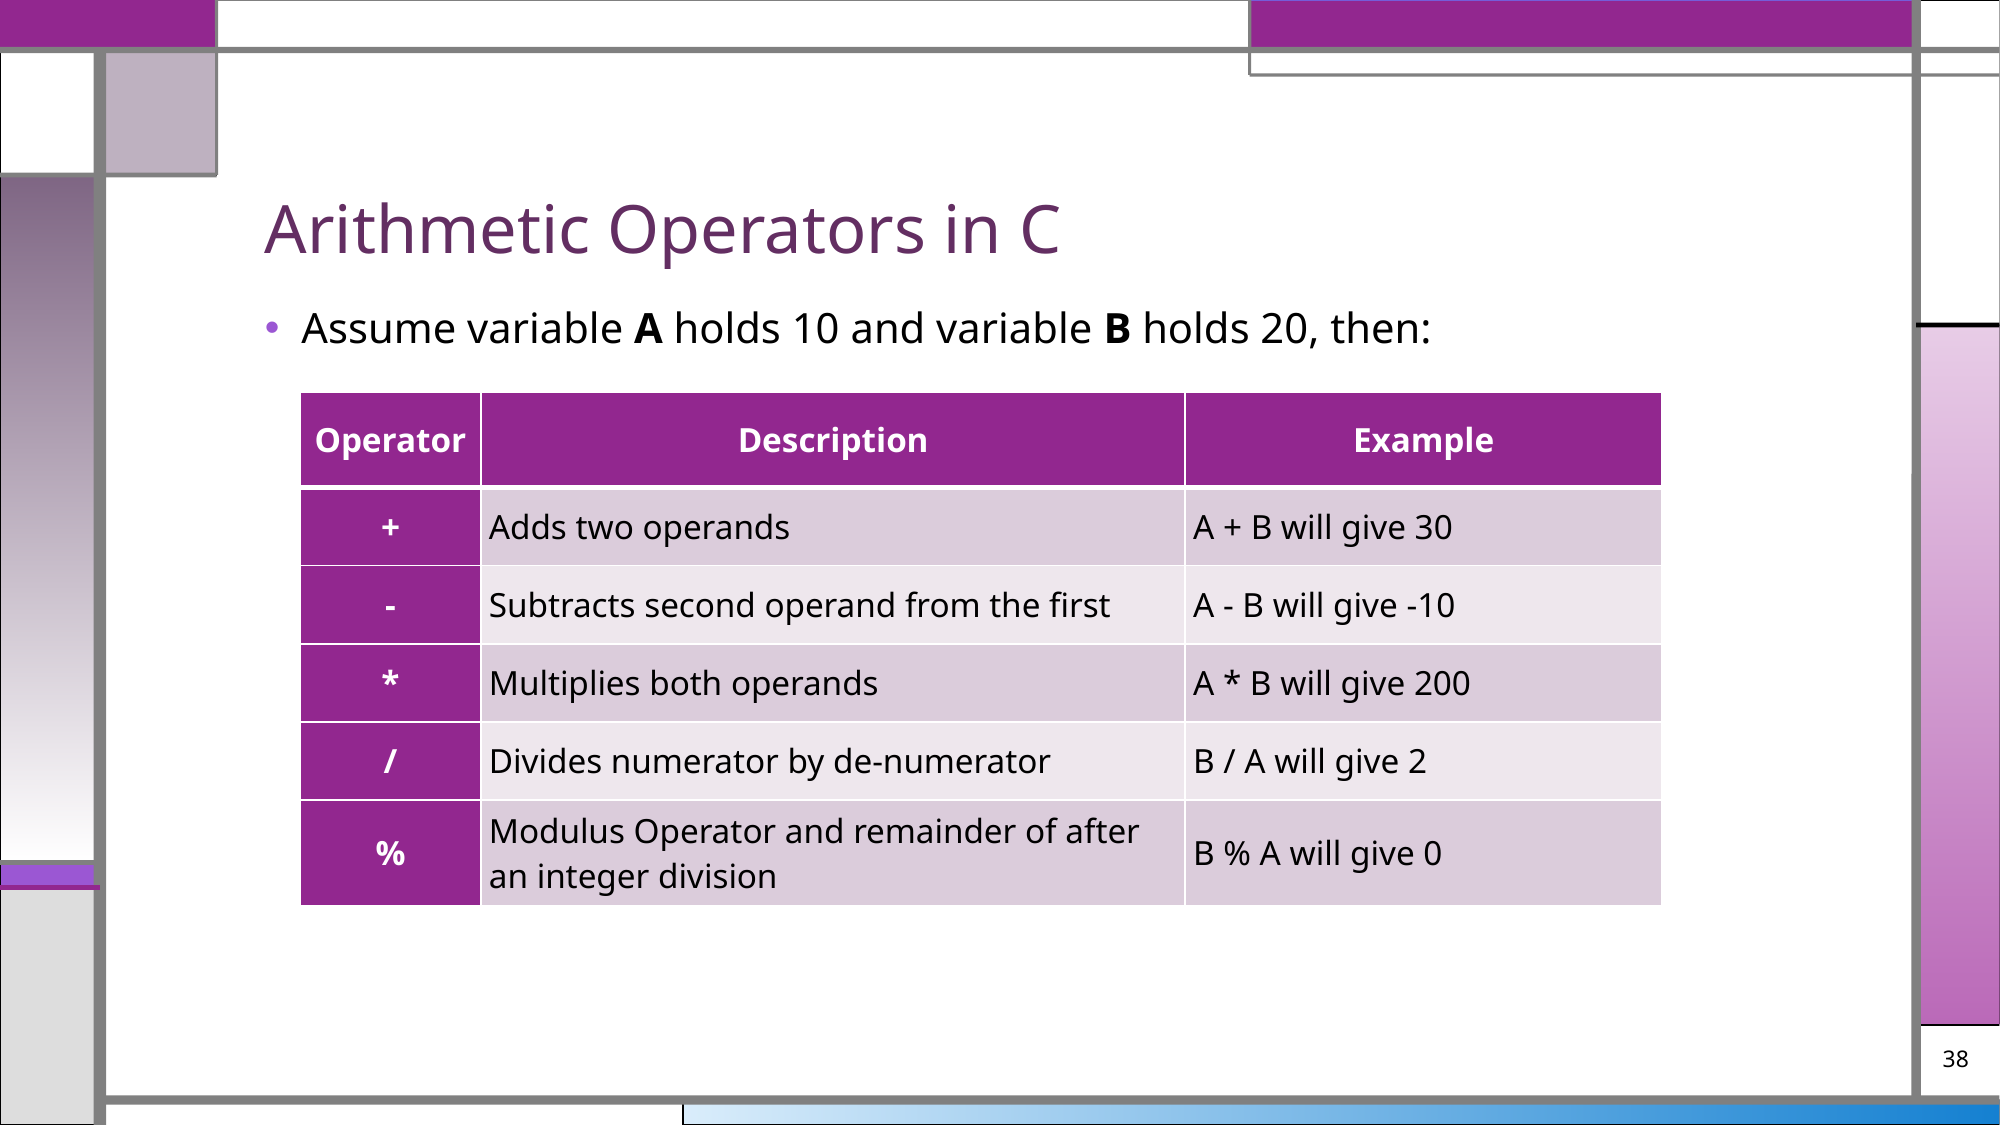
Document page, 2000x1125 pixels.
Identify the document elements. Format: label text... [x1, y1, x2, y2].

list Assume variable A holds 10 and variable B holds 20, then: [249, 299, 1825, 988]
table_cell A + B will give 30 [1186, 490, 1661, 565]
table_header Example [1186, 393, 1661, 485]
table_cell Adds two operands [482, 490, 1184, 565]
slide_number 38 [1912, 1037, 2000, 1083]
table_cell A - B will give -10 [1186, 566, 1661, 643]
title Arithmetic Operators in C [249, 87, 1825, 275]
table_cell % [301, 801, 480, 905]
table_cell B % A will give 0 [1186, 801, 1661, 905]
table_cell - [301, 566, 480, 643]
table_cell Divides numerator by de-numerator [482, 723, 1184, 799]
table_cell Multiplies both operands [482, 645, 1184, 721]
table_cell A * B will give 200 [1186, 645, 1661, 721]
table_cell / [301, 723, 480, 799]
table_cell B / A will give 2 [1186, 723, 1661, 799]
table_cell + [301, 490, 480, 565]
table_cell Subtracts second operand from the first [482, 566, 1184, 643]
table_header Description [482, 393, 1184, 485]
table_cell Modulus Operator and remainder of after an integer division [482, 801, 1184, 905]
table_header Operator [301, 393, 480, 485]
table_cell * [301, 645, 480, 721]
